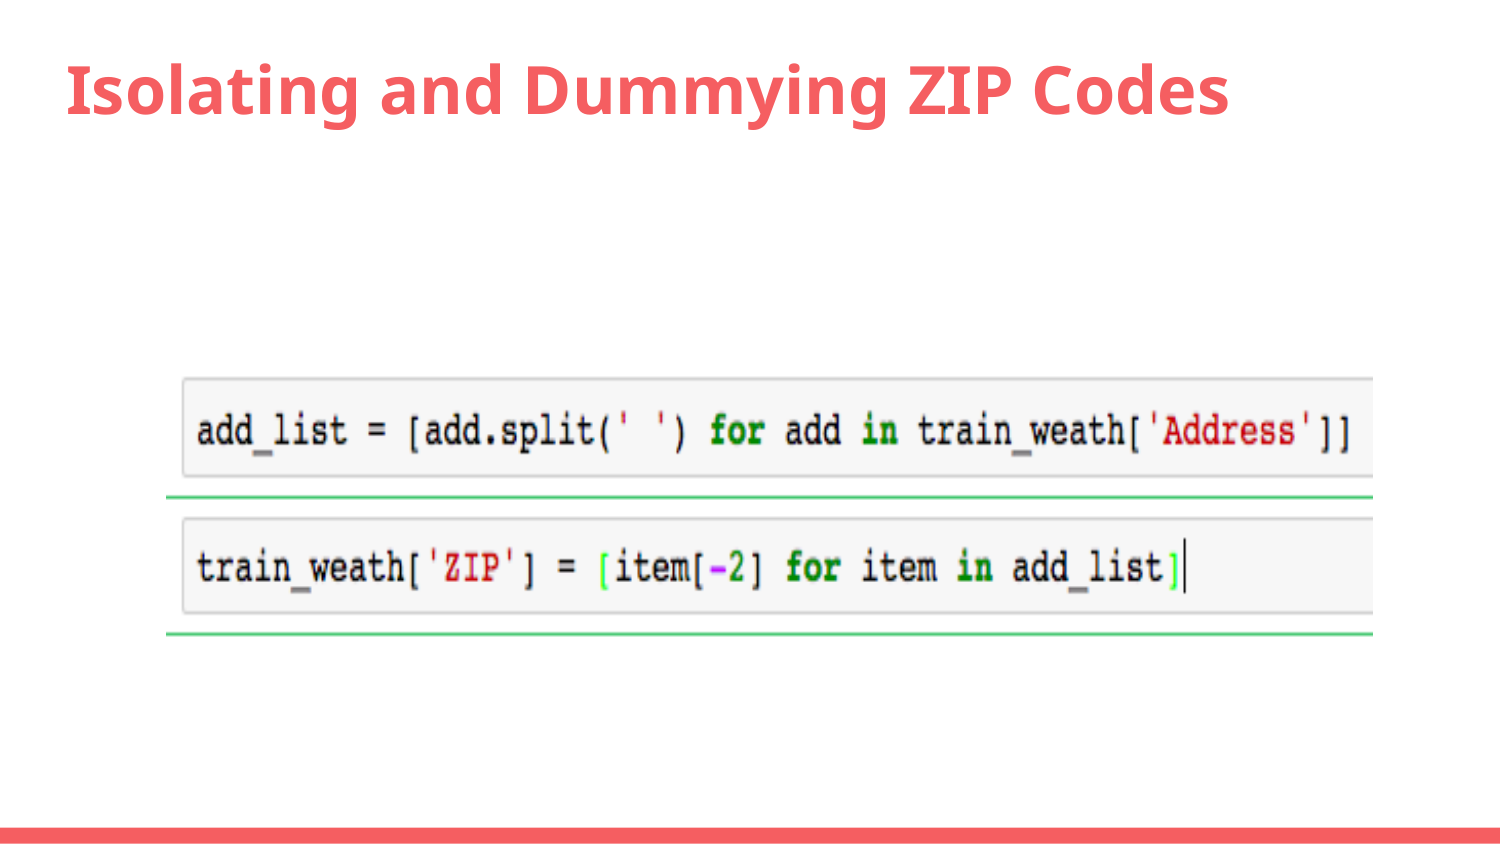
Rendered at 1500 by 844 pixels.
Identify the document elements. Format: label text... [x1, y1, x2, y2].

title Isolating and Dummying ZIP Codes [51, 33, 1449, 136]
picture [166, 354, 1373, 658]
